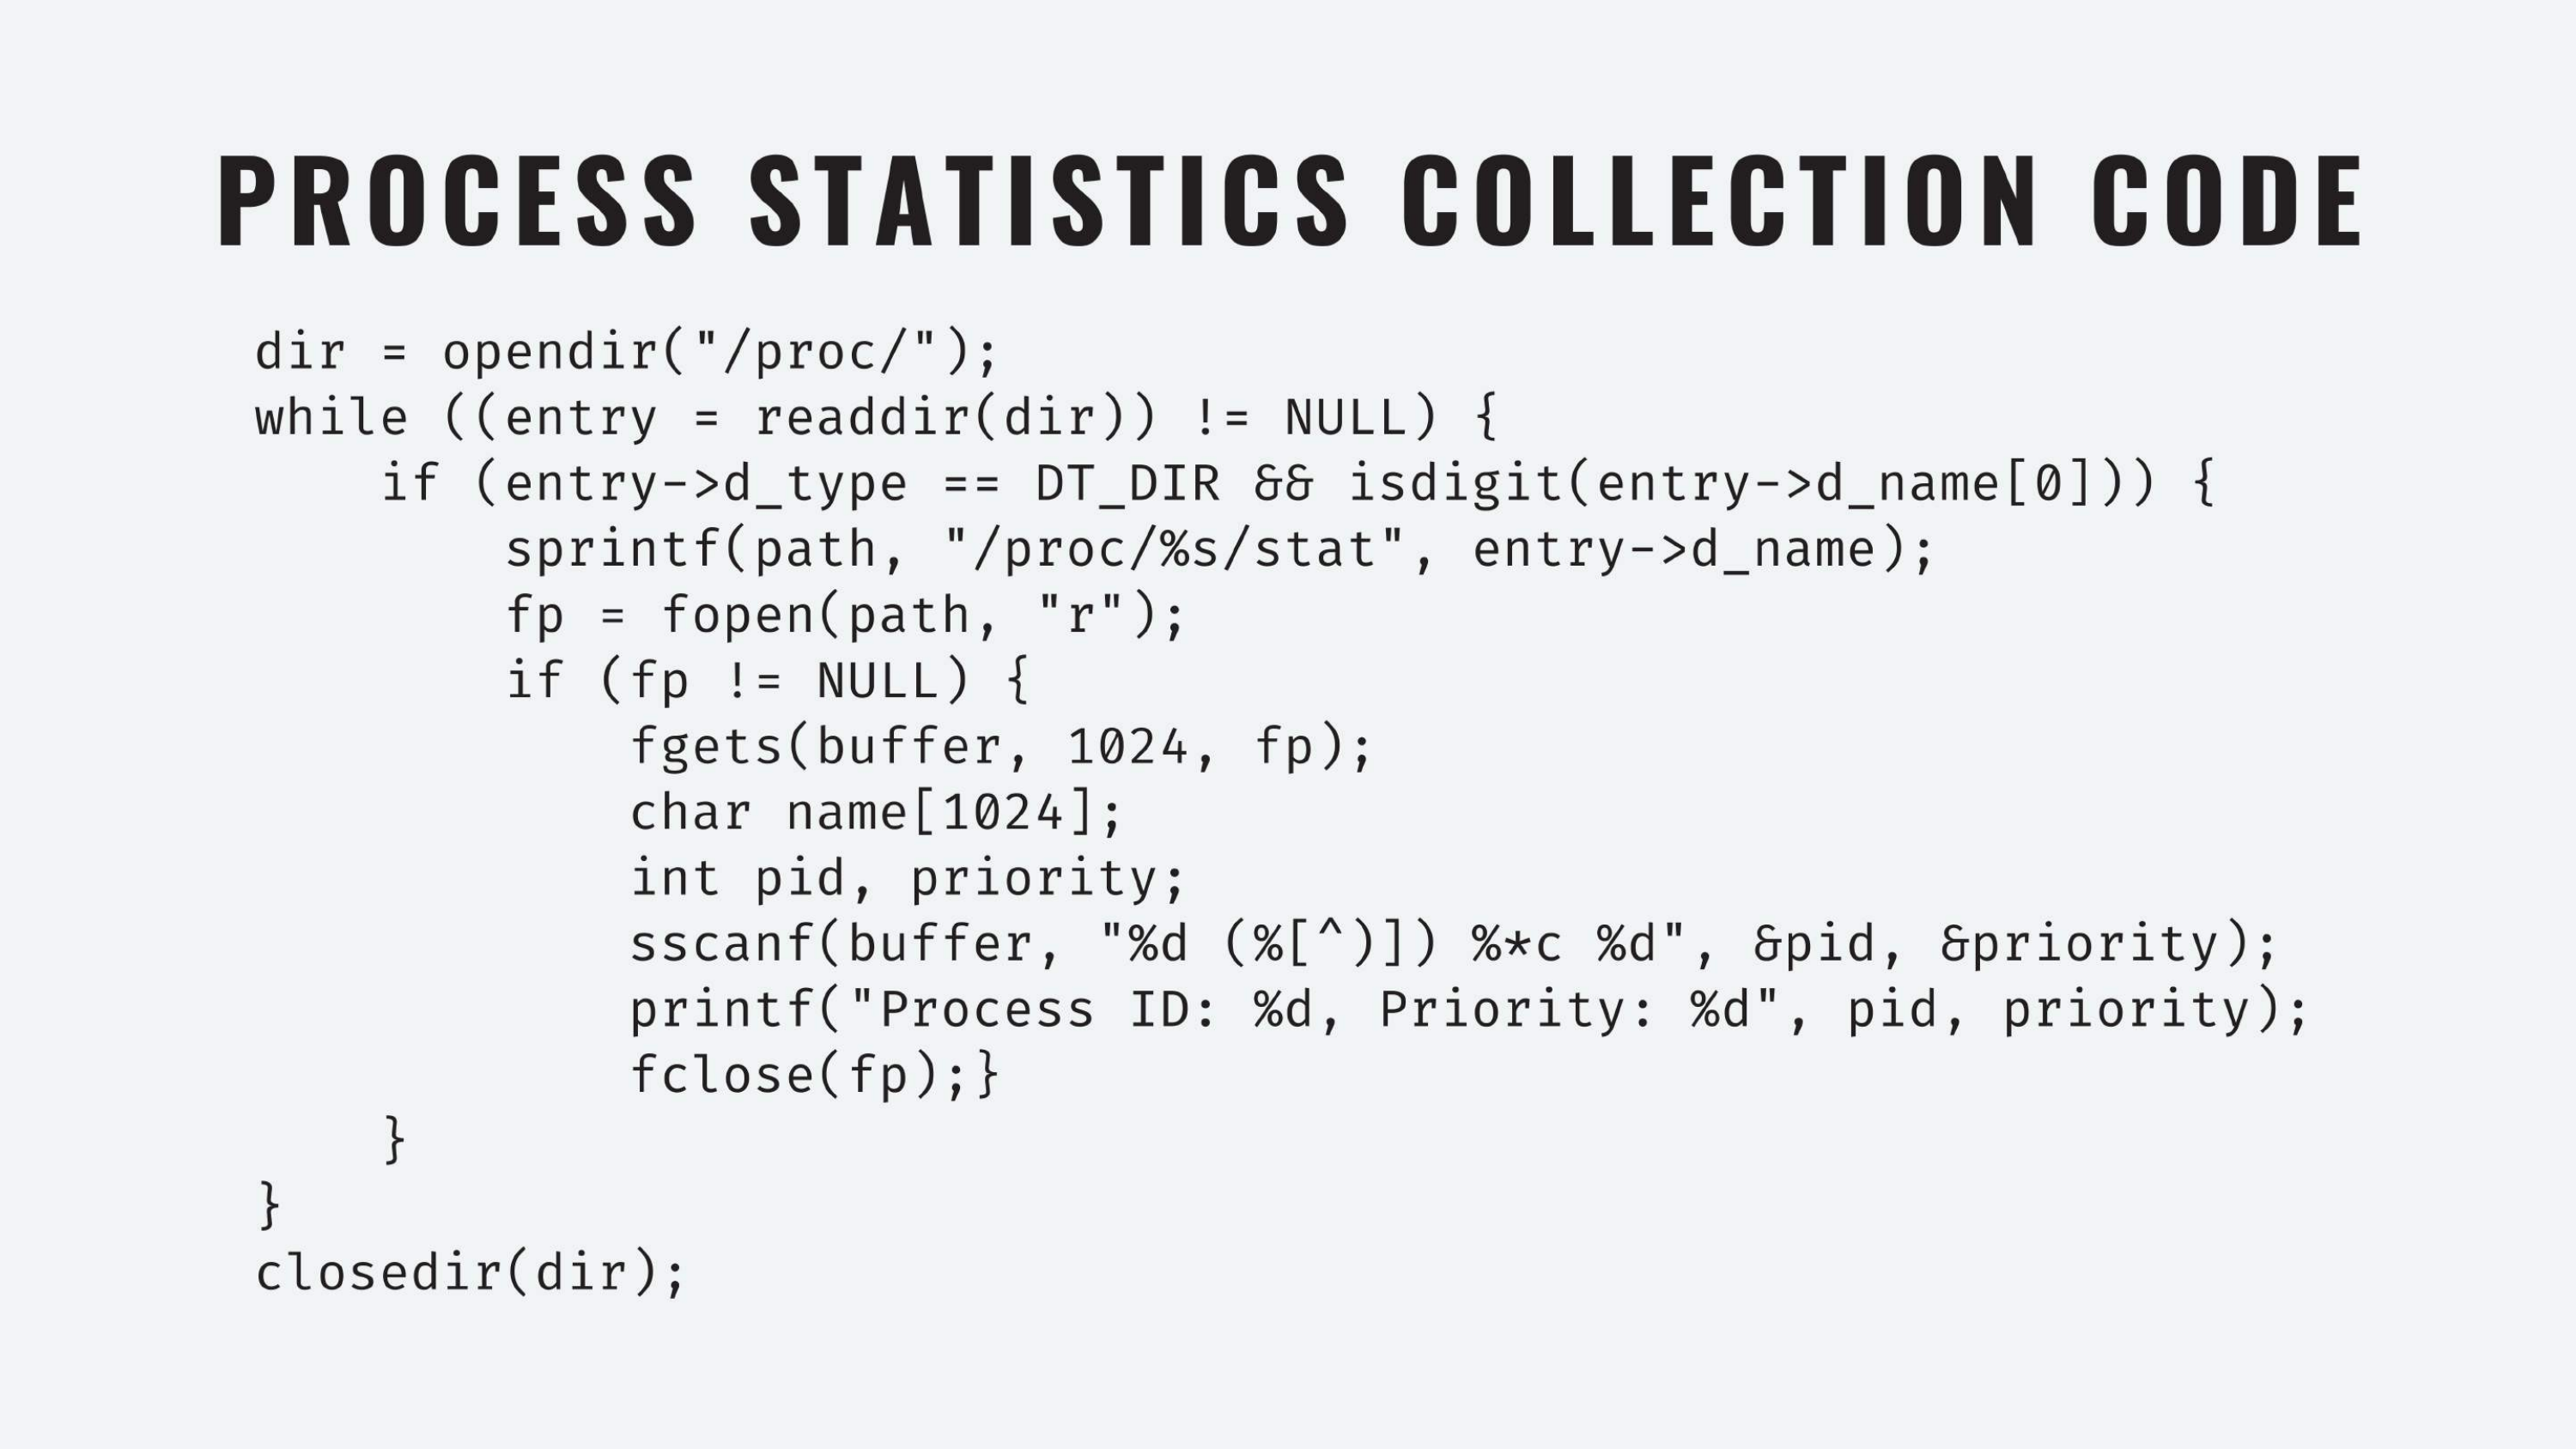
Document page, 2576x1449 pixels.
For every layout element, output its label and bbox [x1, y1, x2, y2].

text_box [0, 0, 2576, 1449]
